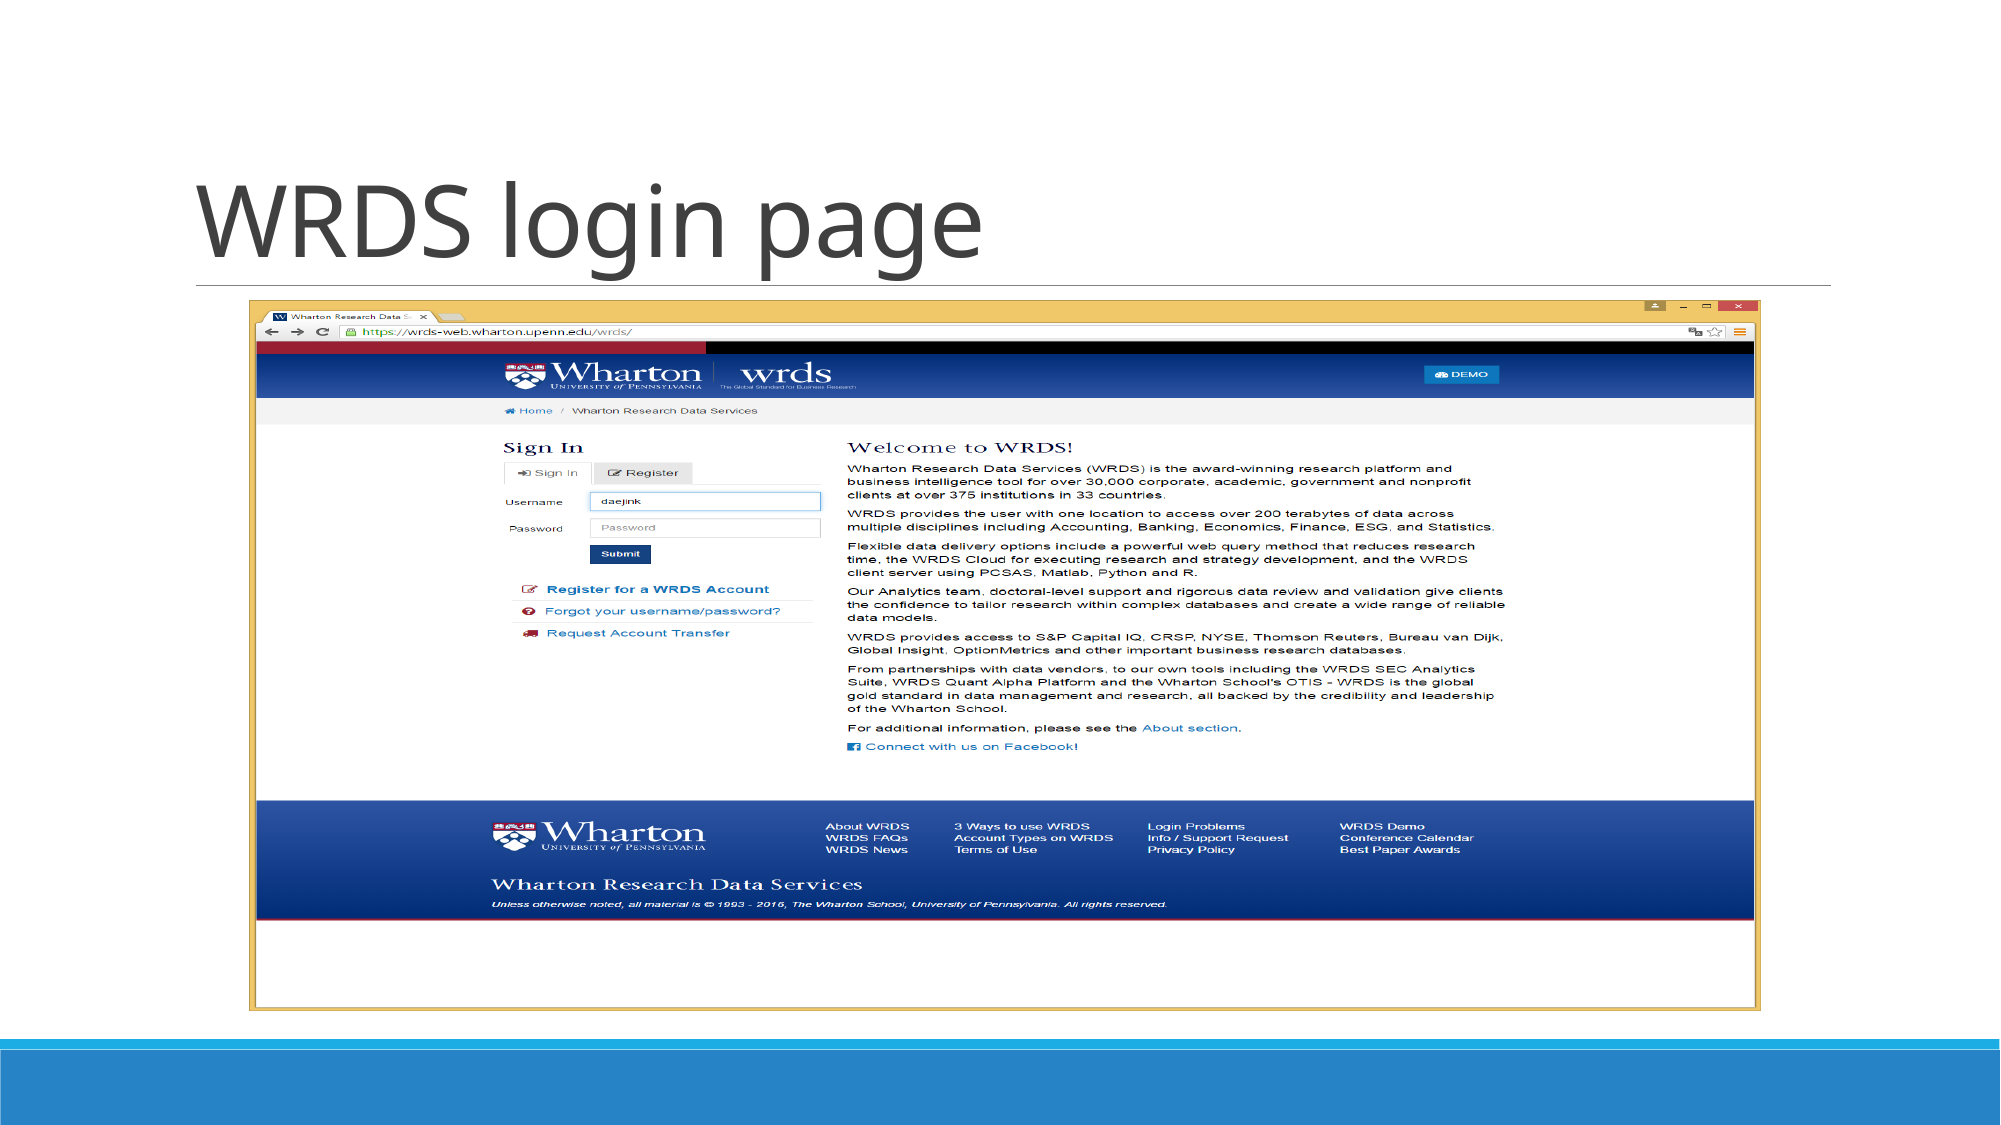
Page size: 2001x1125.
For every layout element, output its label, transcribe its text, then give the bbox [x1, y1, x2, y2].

title WRDS login page [180, 47, 1830, 285]
picture [248, 299, 1762, 1012]
